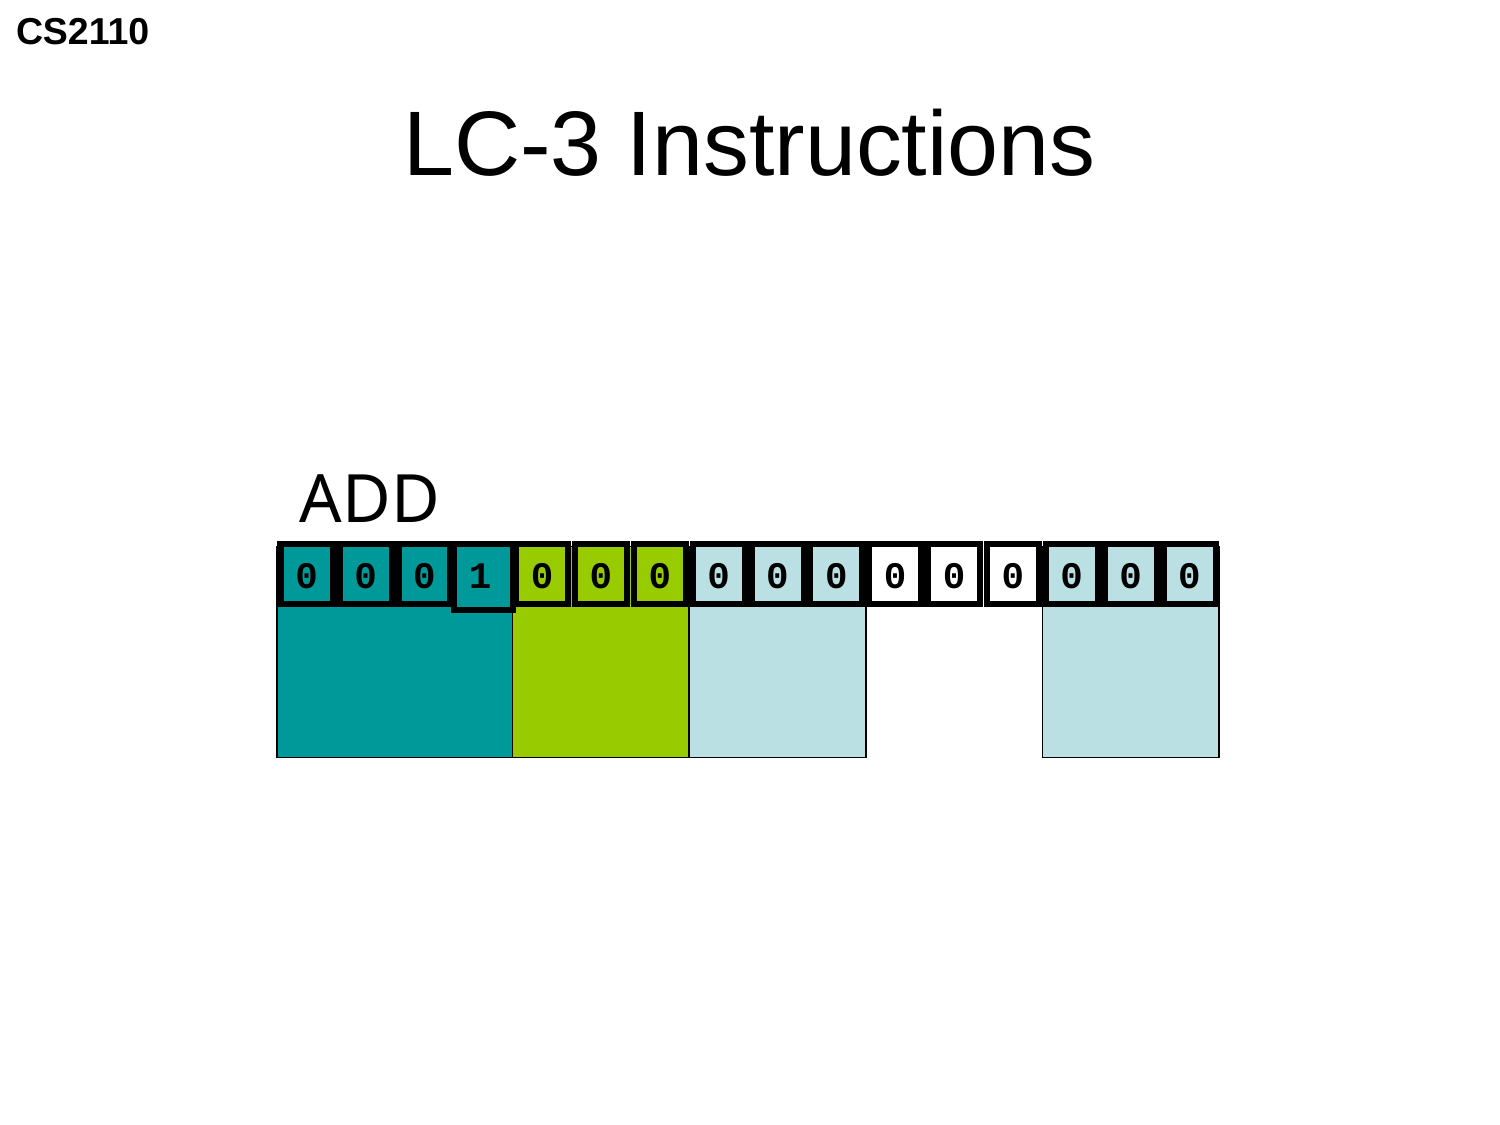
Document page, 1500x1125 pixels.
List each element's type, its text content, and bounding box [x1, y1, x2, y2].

text_box [1042, 546, 1219, 758]
text_box [689, 546, 866, 758]
text_box 0 [869, 543, 922, 604]
title LC-3 Instructions [75, 45, 1425, 233]
text_box ADD [285, 448, 456, 544]
text_box 1 [453, 543, 513, 611]
text_box [512, 546, 689, 758]
text_box 0 [574, 543, 628, 604]
text_box 0 [751, 543, 804, 604]
text_box 0 [692, 543, 745, 604]
text_box 0 [516, 543, 569, 604]
text_box 0 [339, 544, 392, 604]
text_box 0 [280, 543, 333, 604]
text_box [277, 546, 512, 758]
text_box 0 [810, 543, 863, 604]
text_box 0 [1104, 543, 1157, 604]
text_box 0 [1045, 543, 1098, 604]
text_box 0 [398, 544, 451, 604]
text_box 0 [633, 543, 686, 604]
text_box 0 [986, 543, 1040, 604]
text_box 0 [928, 543, 981, 604]
text_box 0 [1163, 543, 1216, 604]
